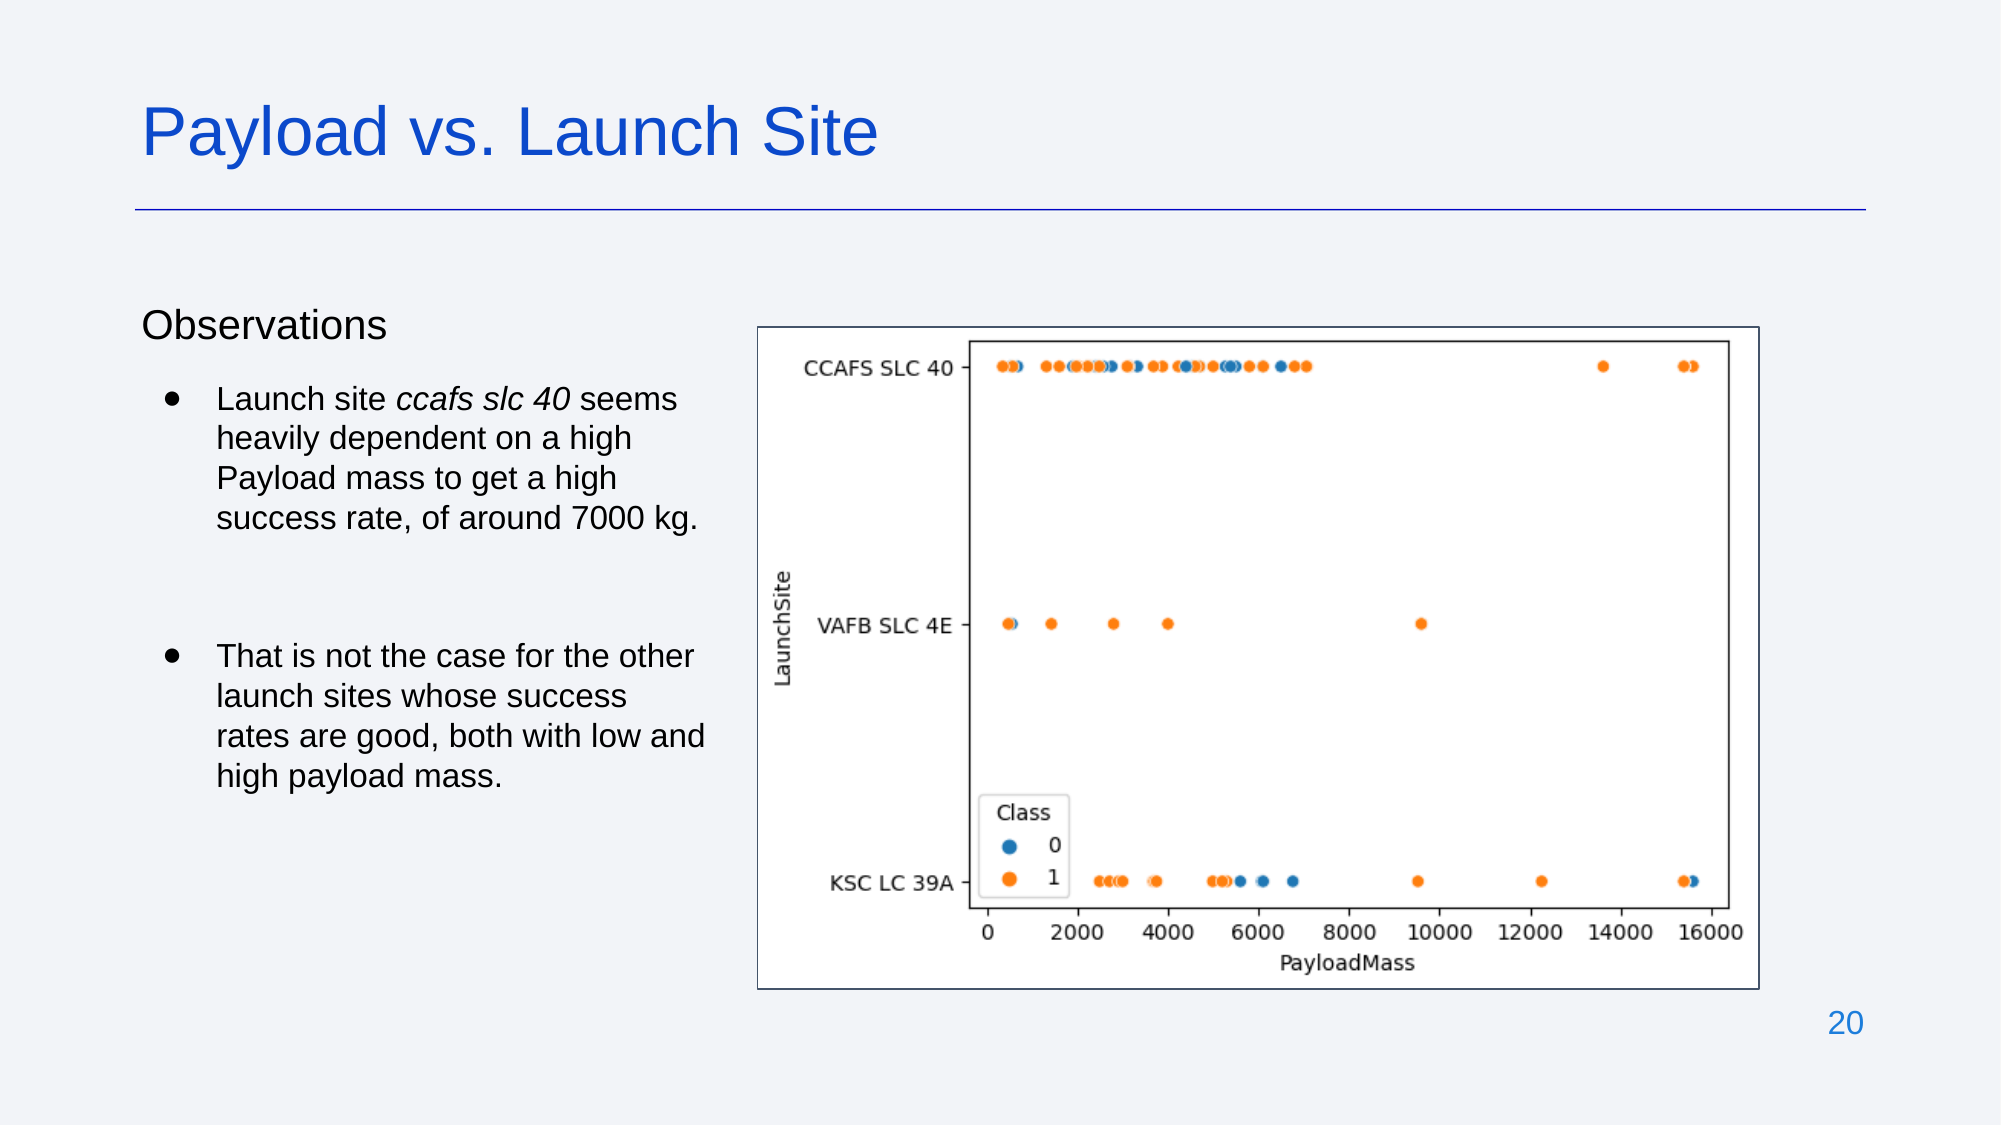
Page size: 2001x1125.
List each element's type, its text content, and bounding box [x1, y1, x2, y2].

slide_number ‹#› [1429, 988, 1880, 1055]
text_box Payload vs. Launch Site [126, 88, 1852, 179]
picture [0, 0, 2001, 1125]
list Observations Launch site ccafs slc 40 seems heavily dependent on a high Payload mass to get a high success rate, of around 7000 kg. That is not the case for the other launch sites whose success rates are good, both with low and high payload mass. [126, 290, 725, 989]
